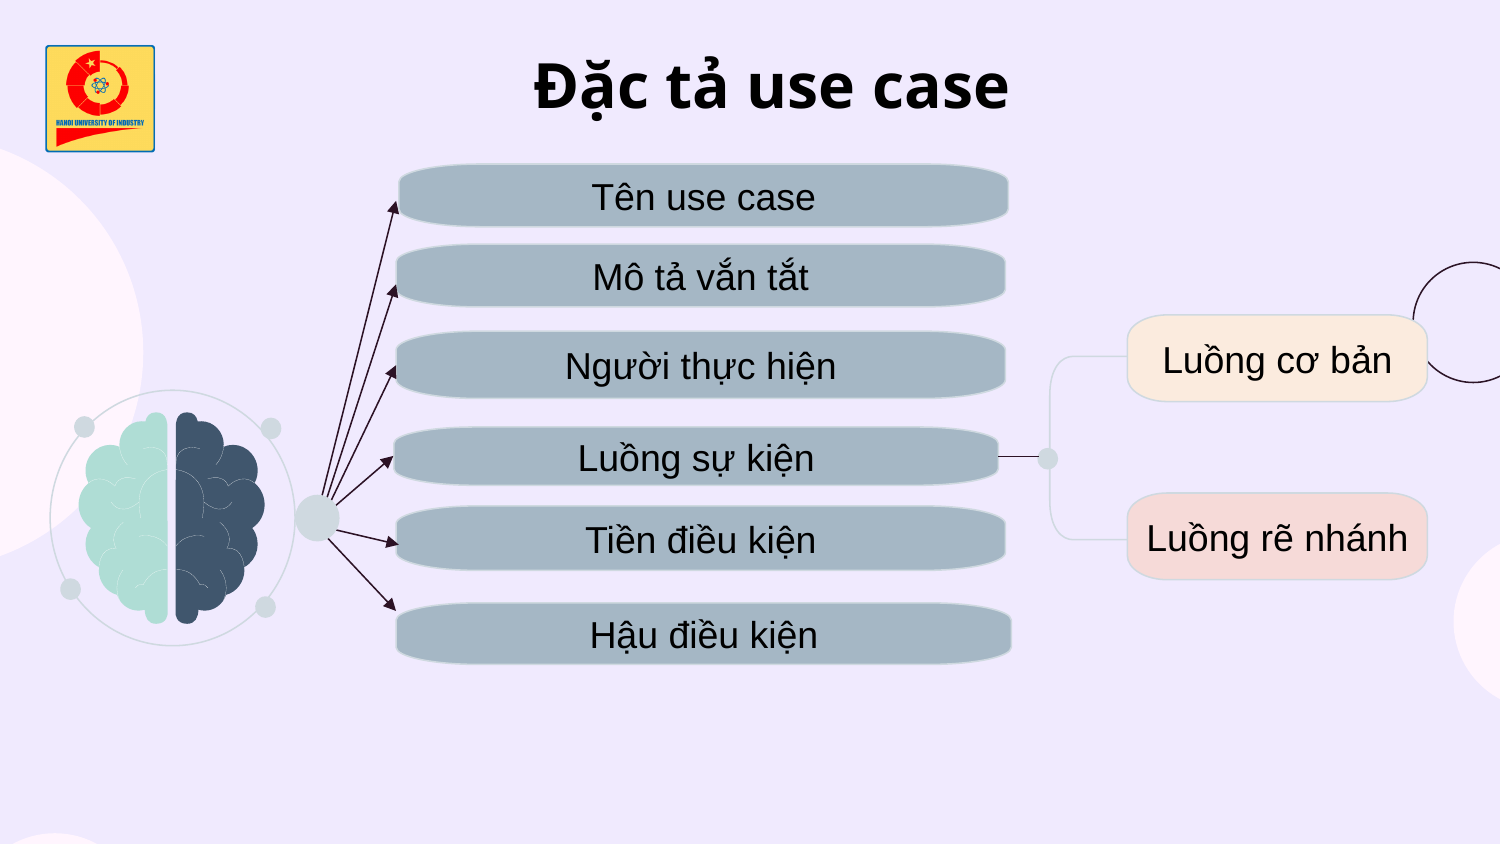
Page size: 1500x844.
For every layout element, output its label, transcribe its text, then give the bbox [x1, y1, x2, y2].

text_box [316, 364, 397, 458]
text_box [345, 532, 397, 612]
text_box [314, 200, 397, 286]
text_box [345, 455, 394, 524]
picture [41, 39, 159, 158]
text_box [345, 525, 400, 535]
text_box Hậu điều kiện [396, 602, 1012, 665]
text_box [318, 284, 397, 364]
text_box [49, 389, 340, 646]
title Đặc tả use case [139, 31, 1404, 126]
text_box Tên use case [400, 163, 1007, 178]
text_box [0, 179, 1428, 580]
